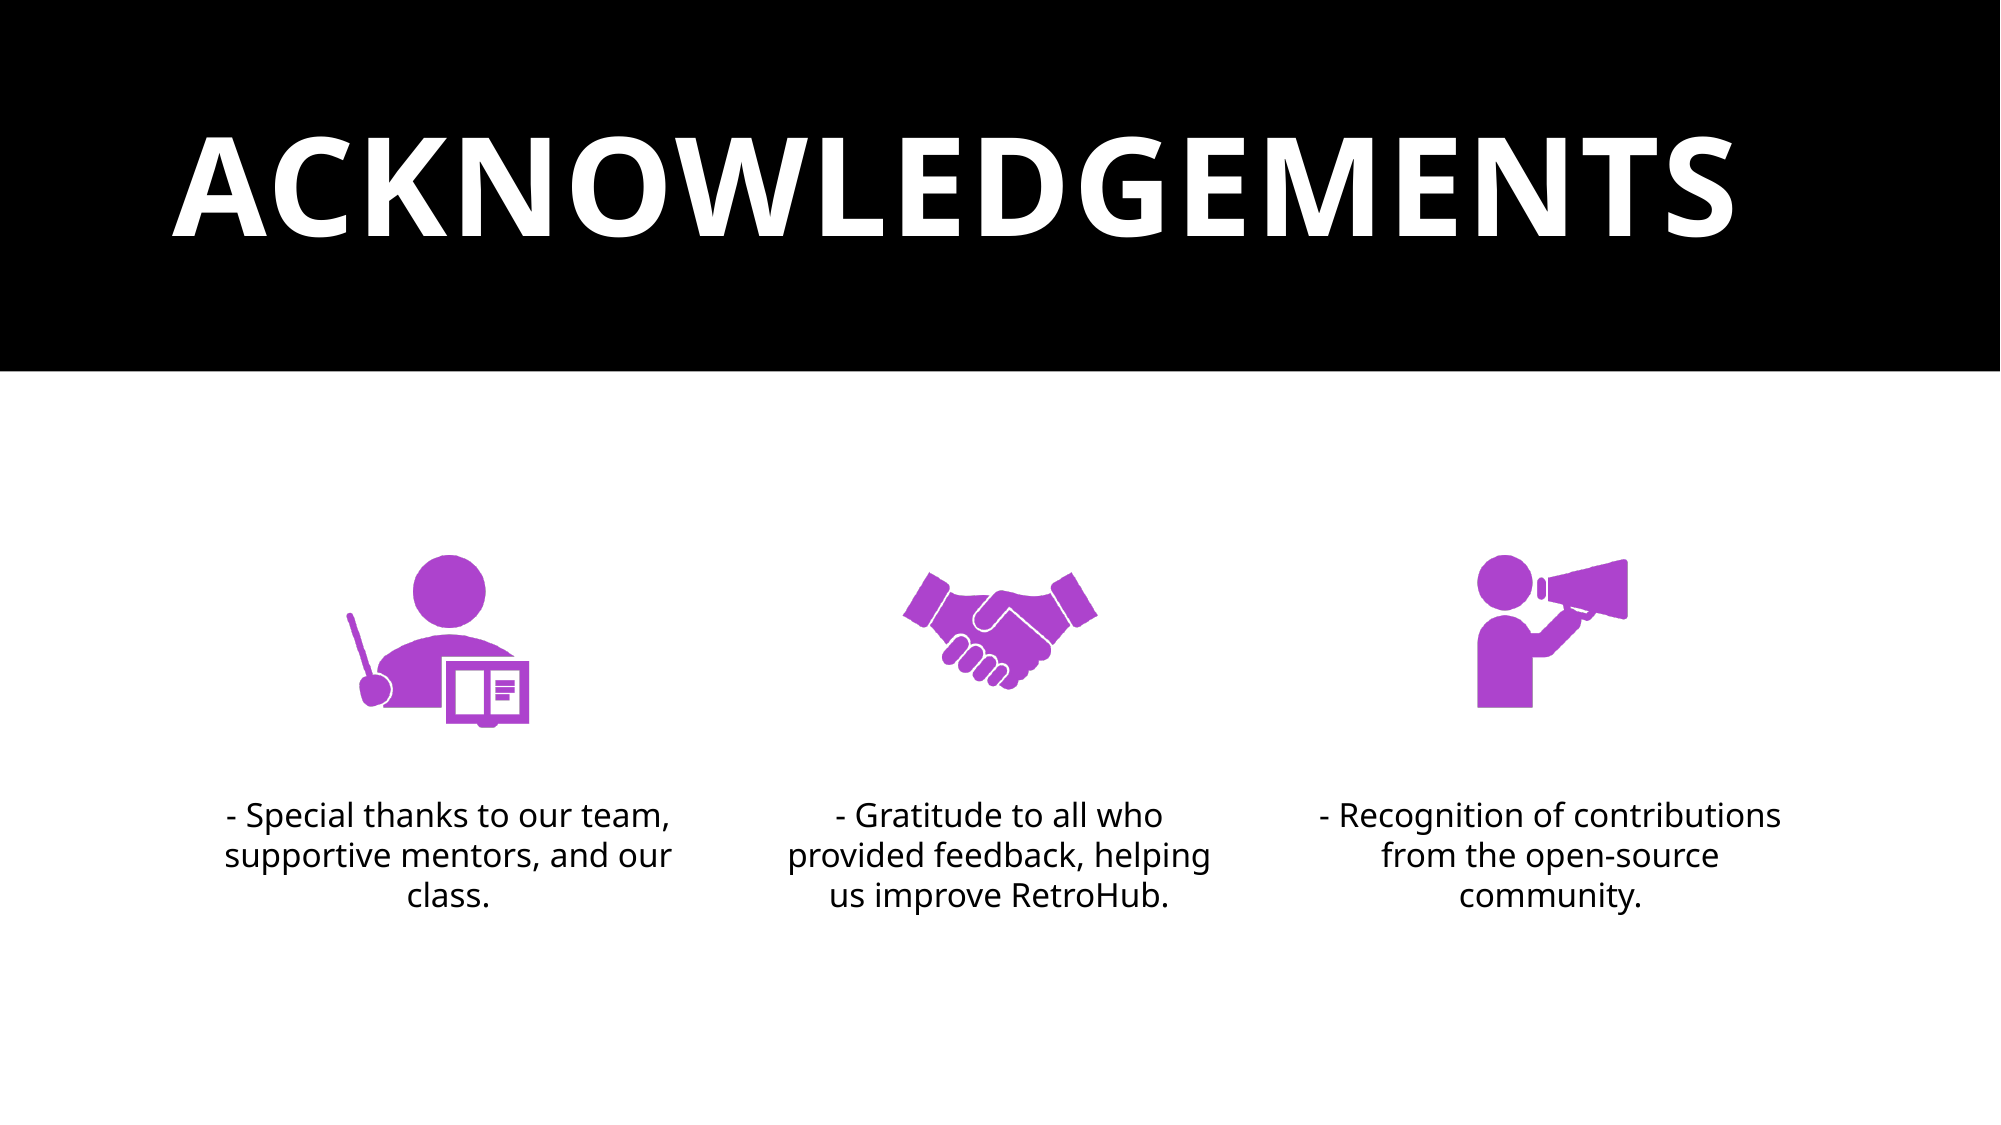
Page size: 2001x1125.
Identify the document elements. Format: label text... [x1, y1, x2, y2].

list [157, 424, 1842, 1014]
title Acknowledgements [157, 52, 1842, 332]
